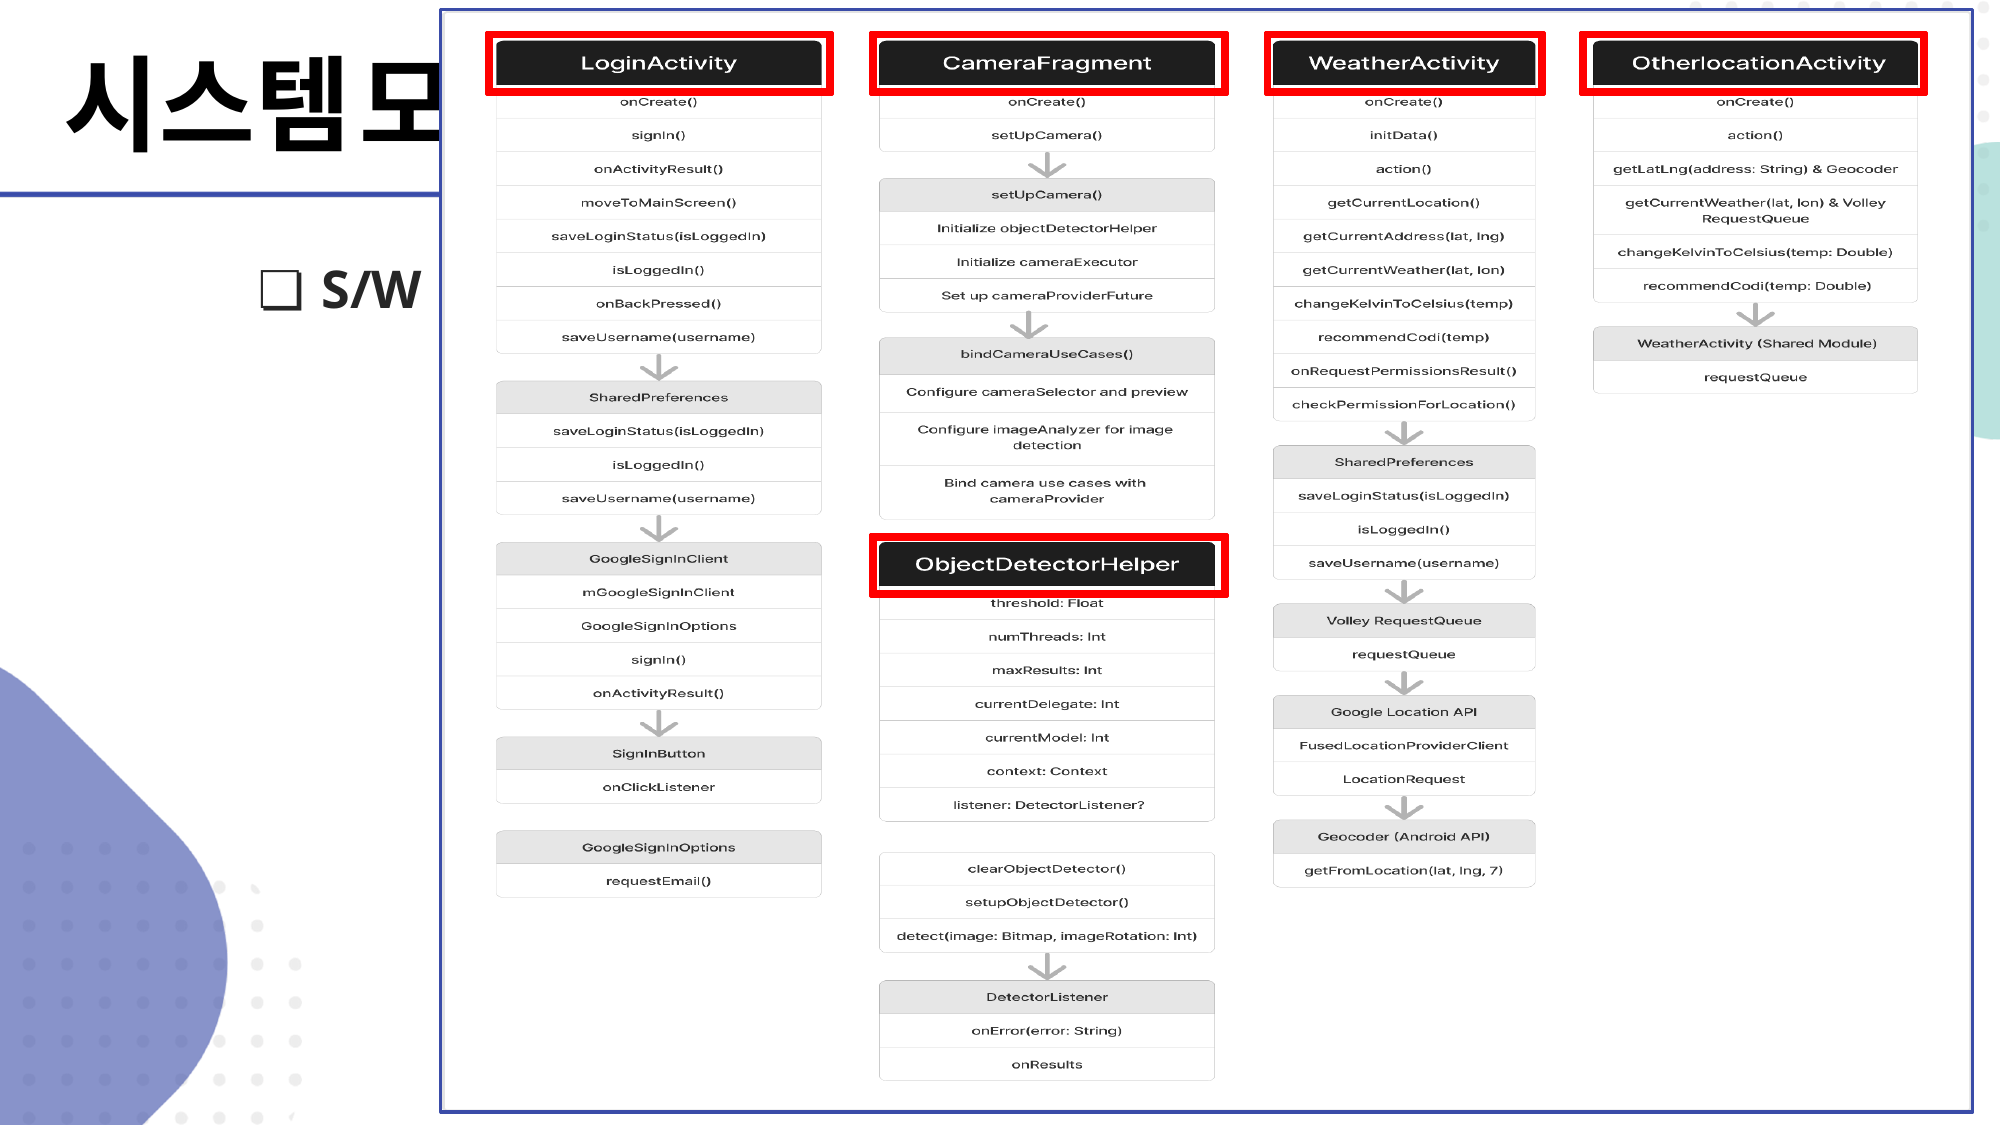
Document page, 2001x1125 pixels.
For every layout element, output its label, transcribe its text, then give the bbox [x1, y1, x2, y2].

picture [0, 643, 303, 1125]
picture [0, 0, 2000, 1111]
text_box 시스템 모듈 상세 설계 (1/4) [48, 32, 437, 173]
text_box S/W 모듈 상세 설계 - App [231, 249, 437, 327]
